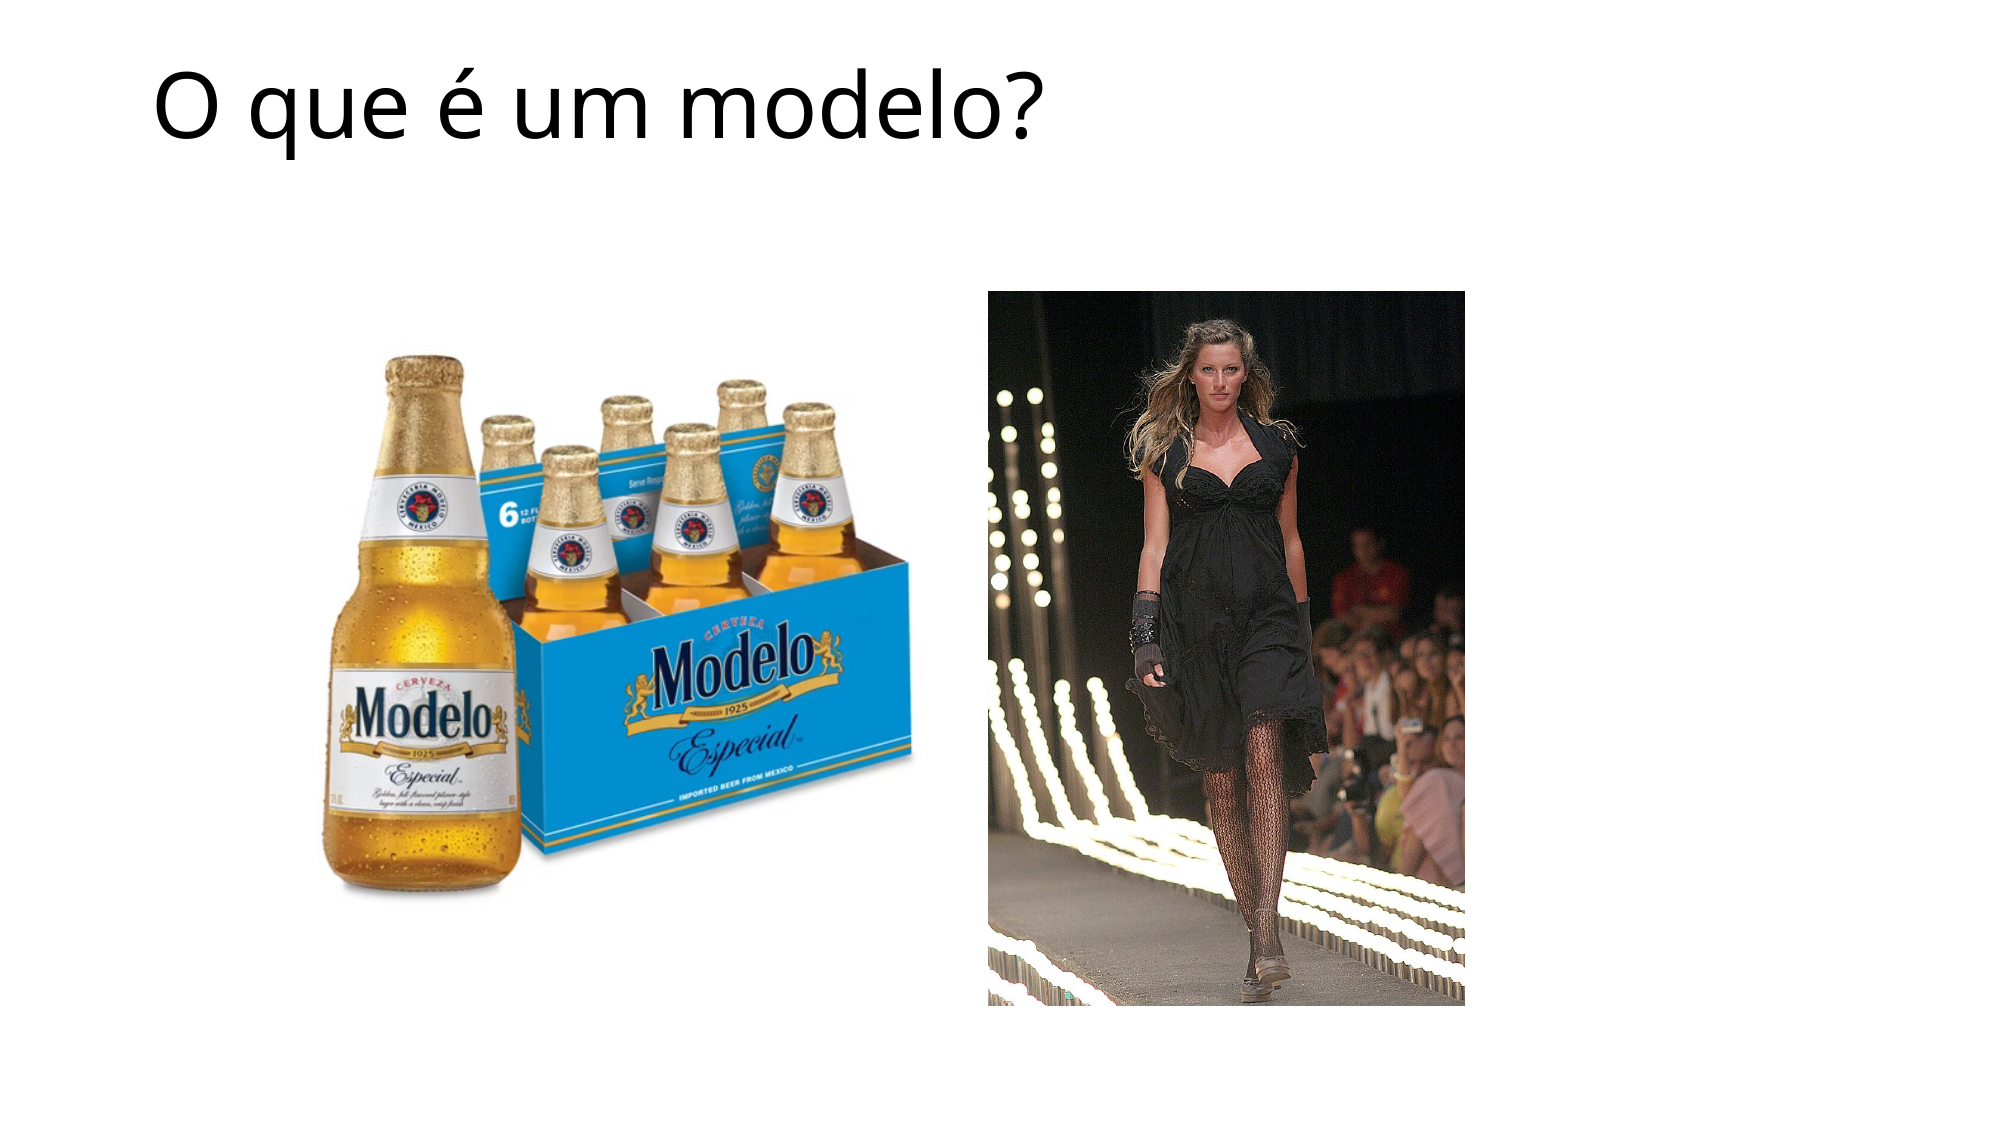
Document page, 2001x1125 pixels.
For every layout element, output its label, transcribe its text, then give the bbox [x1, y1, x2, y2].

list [988, 291, 1465, 1006]
picture [306, 316, 924, 934]
title O que é um modelo? [136, 0, 1862, 218]
